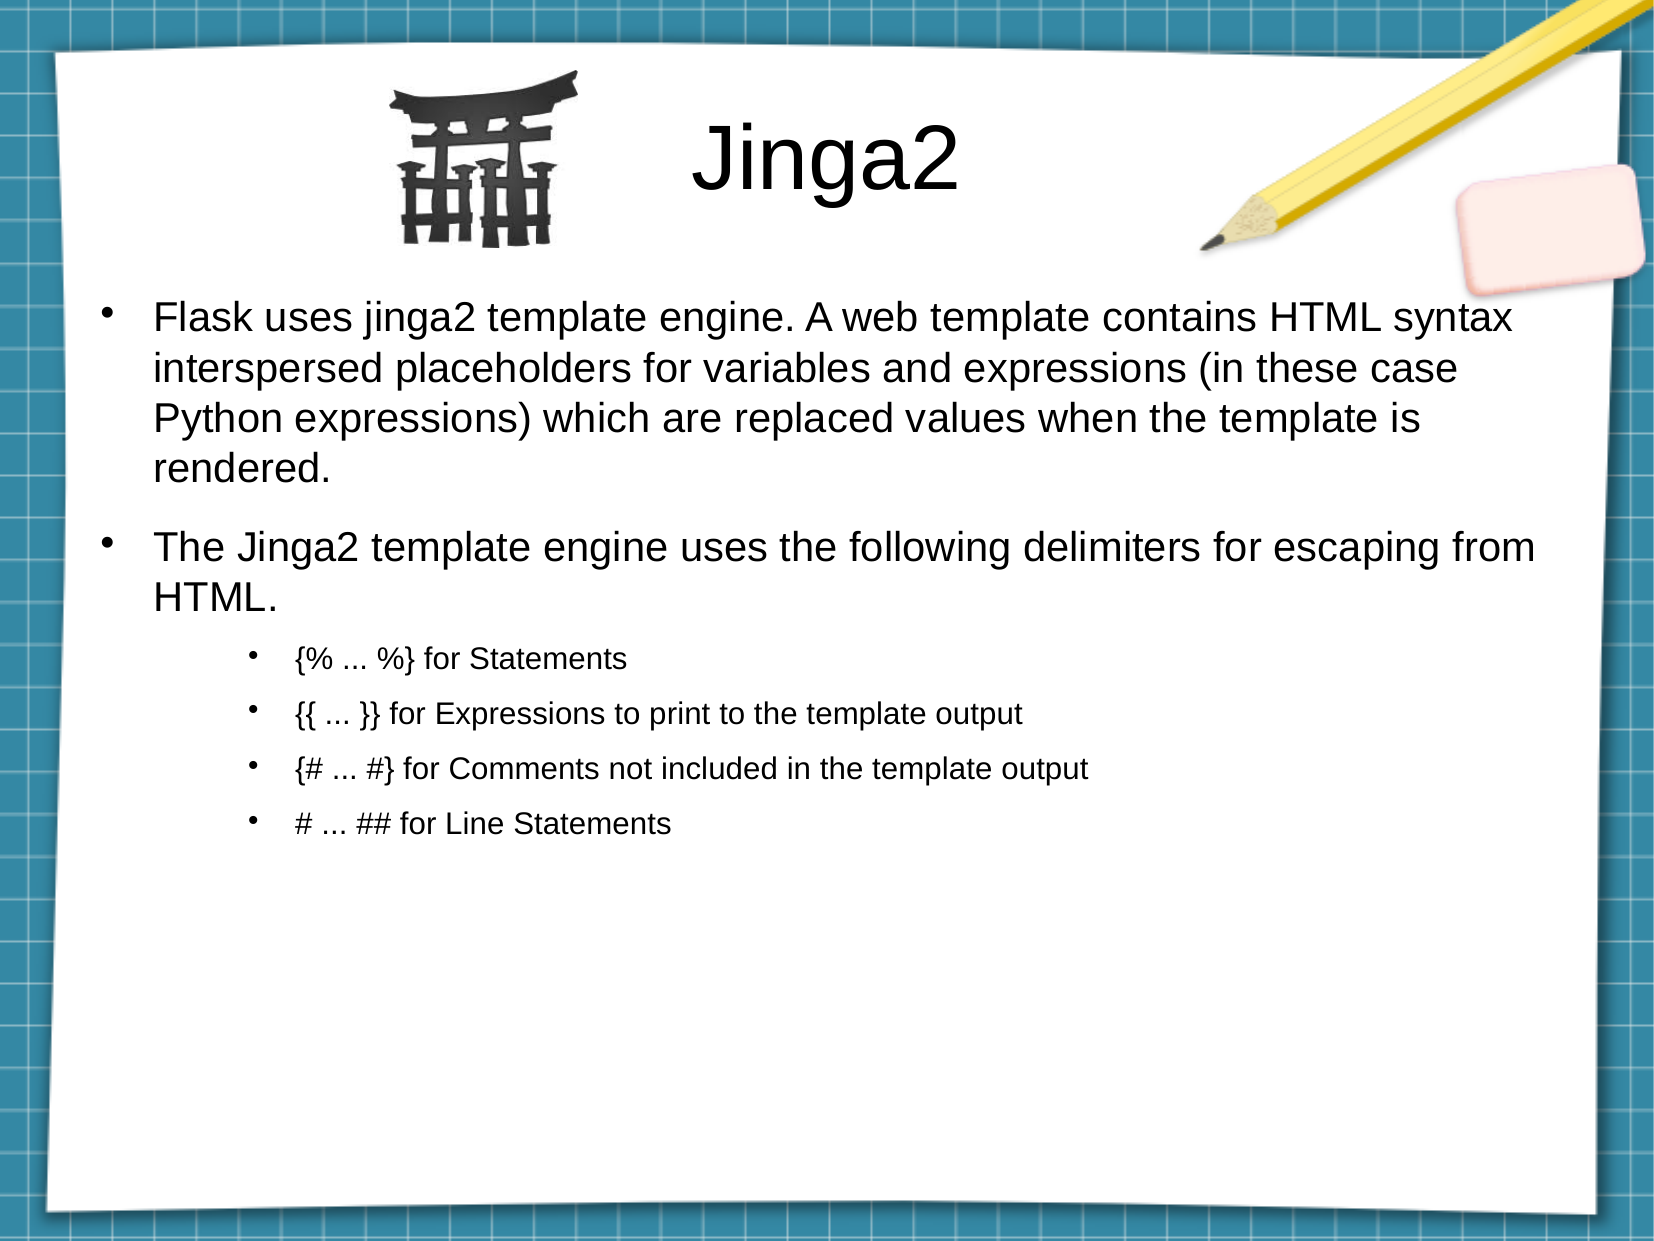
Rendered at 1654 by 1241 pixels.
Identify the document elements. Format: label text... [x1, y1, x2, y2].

text_box Flask uses jinga2 template engine. A web template contains HTML syntax interspersed placeholders for variables and expressions (in these case Python expressions) which are replaced values when the template is rendered. The Jinga2 template engine uses the following delimiters for escaping from HTML. {% ... %} for Statements {{ ... }} for Expressions to print to the template output {# ... #} for Comments not included in the template output # ... ## for Line Statements [82, 290, 1571, 1010]
text_box Jinga2 [82, 49, 1571, 257]
picture [0, 0, 1654, 1241]
